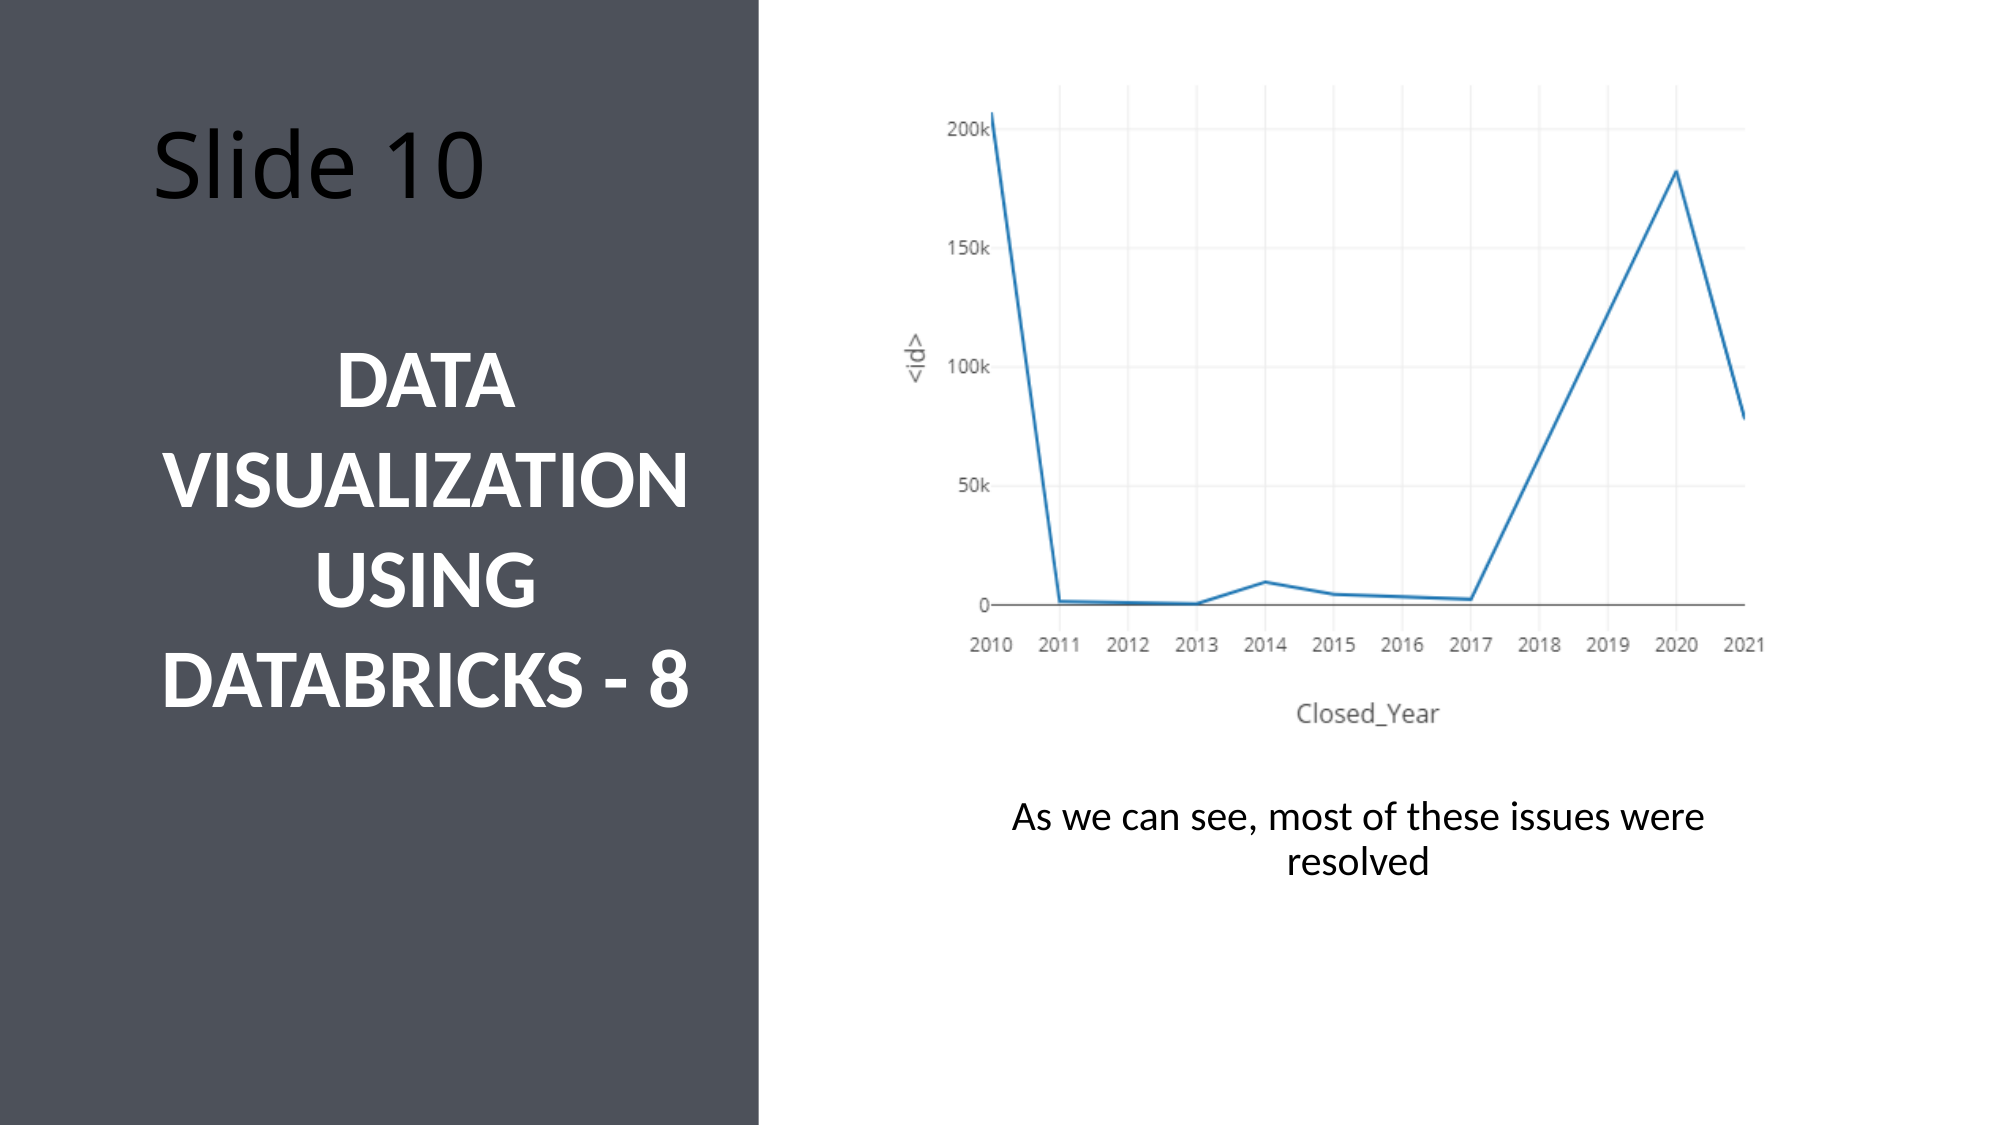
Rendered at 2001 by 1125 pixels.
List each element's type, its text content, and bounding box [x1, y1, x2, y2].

text_box As we can see, most of these issues were resolved [933, 786, 1784, 905]
text_box [0, 0, 760, 1125]
text_box DATA VISUALIZATION USING DATABRICKS - 8 [106, 324, 746, 725]
title Slide 10 [137, 59, 865, 278]
picture [865, 46, 1908, 758]
